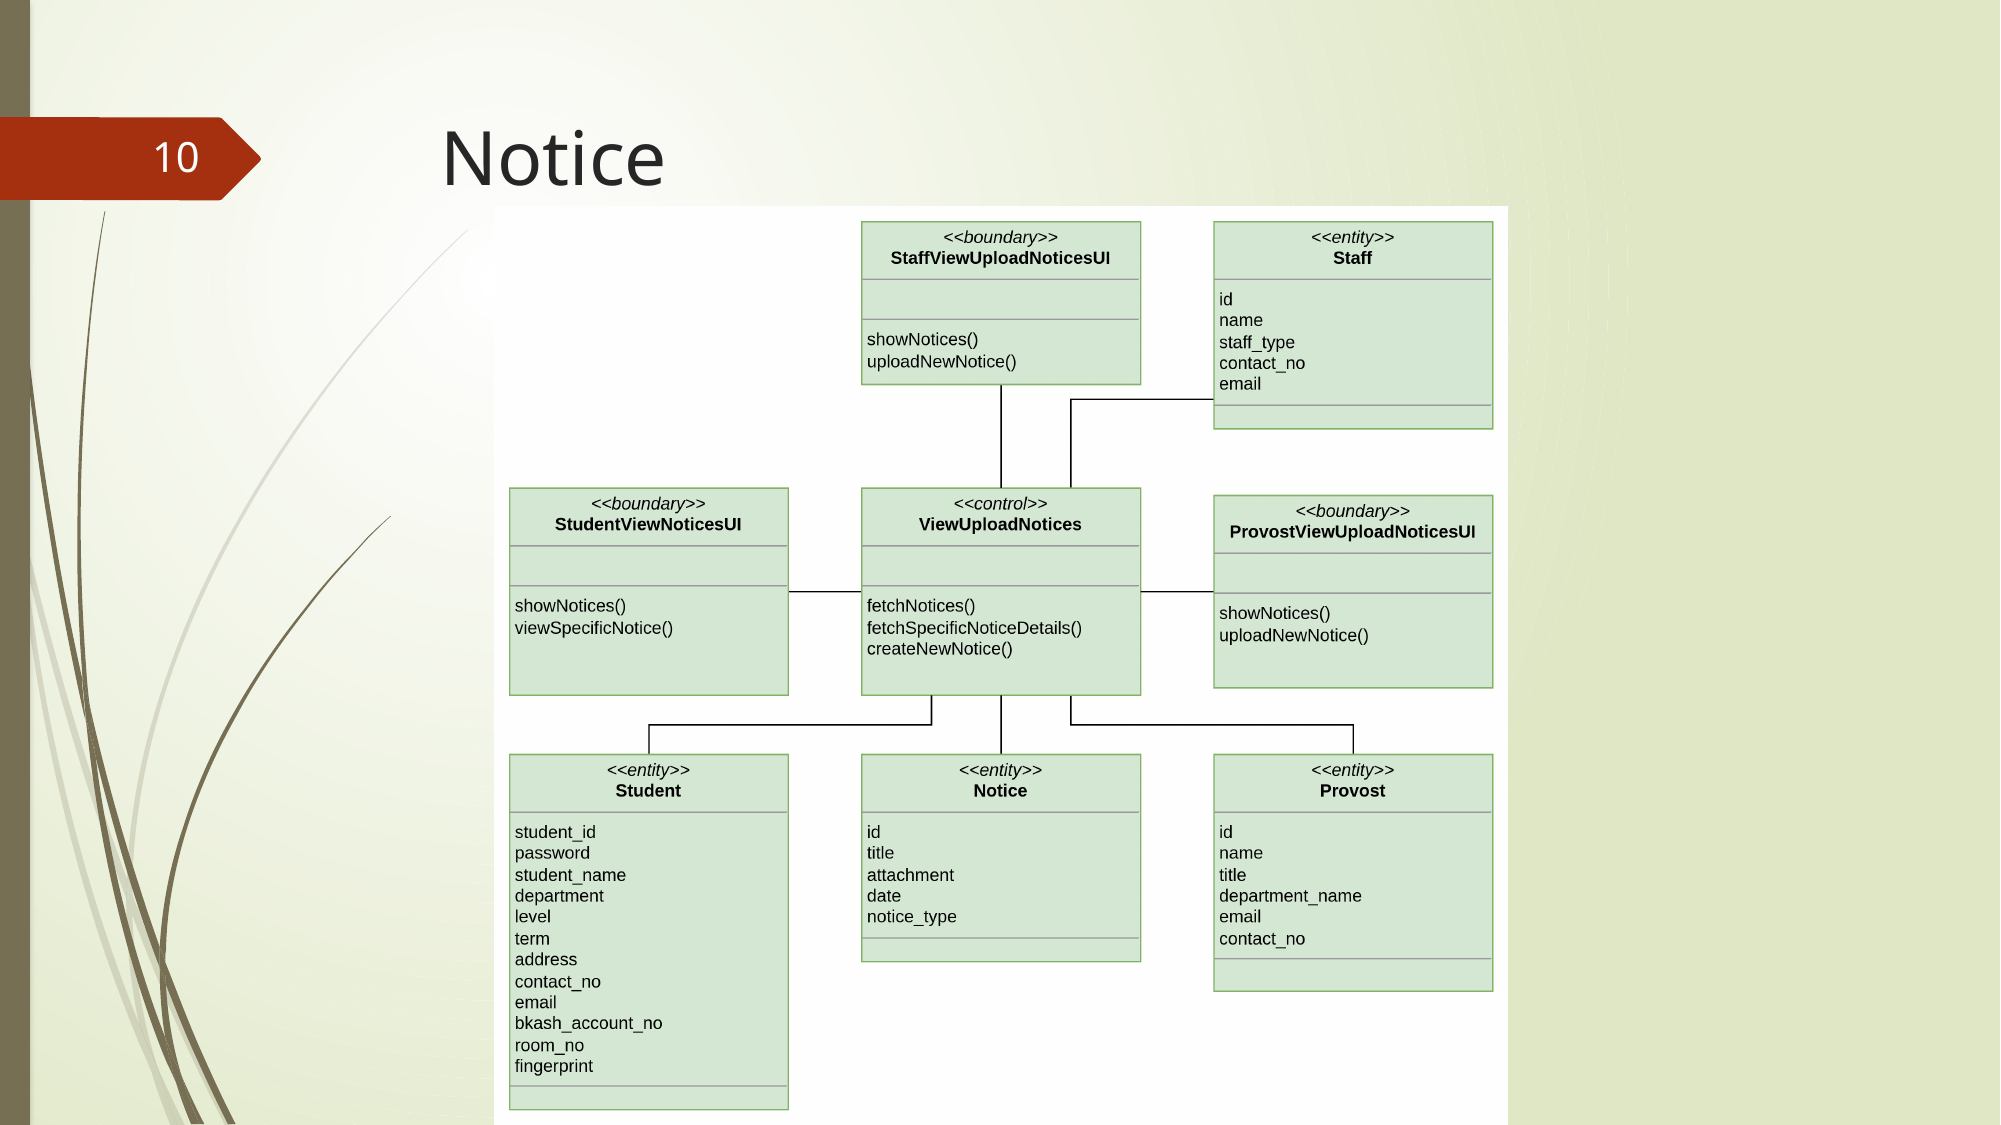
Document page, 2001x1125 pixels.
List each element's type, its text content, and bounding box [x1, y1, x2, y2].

picture [493, 205, 1508, 1125]
title Notice [425, 102, 1888, 313]
slide_number 10 [87, 129, 216, 190]
